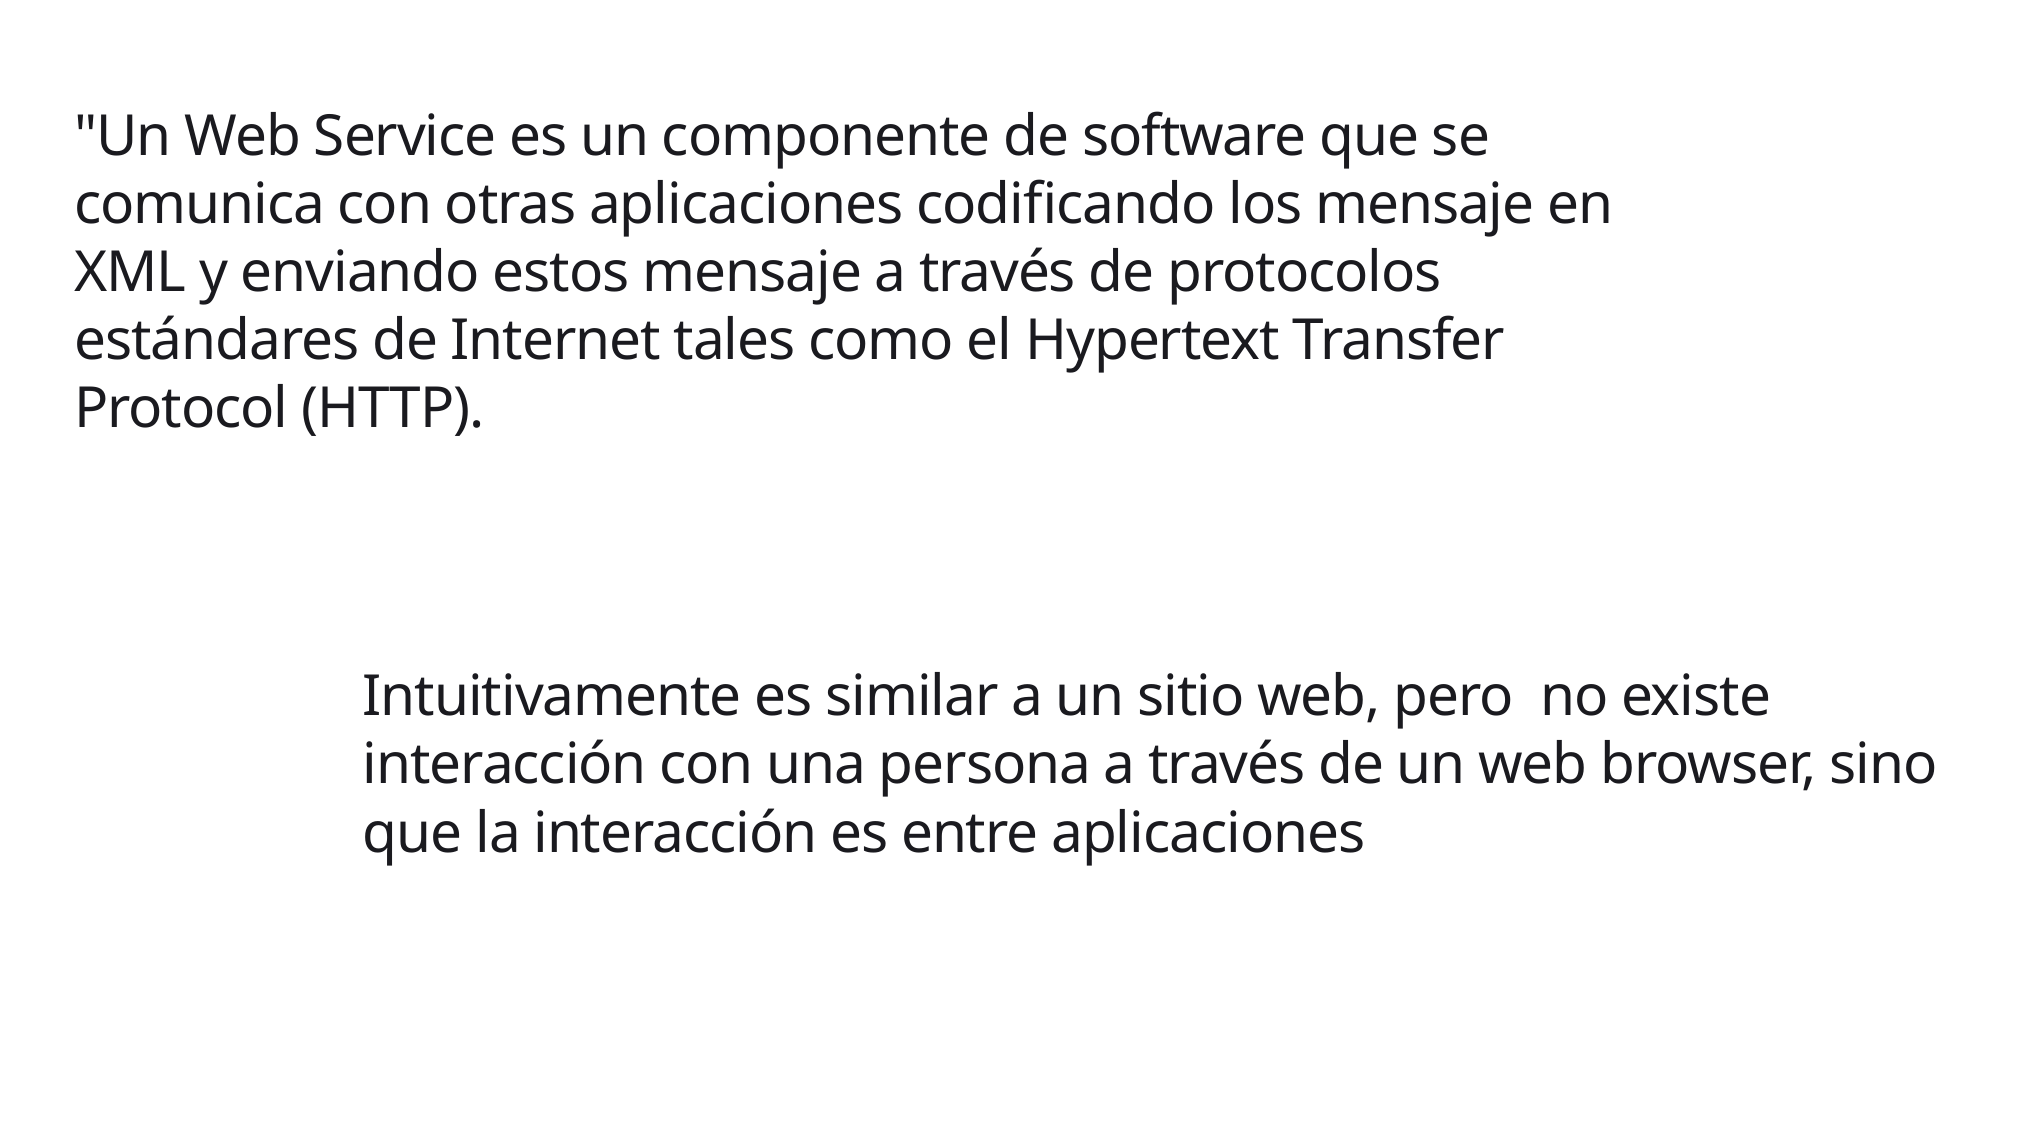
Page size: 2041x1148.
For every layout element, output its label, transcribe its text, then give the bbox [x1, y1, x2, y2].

list "Un Web Service es un componente de software que se comunica con otras aplicaciones codificando los mensaje en XML y enviando estos mensaje a través de protocolos estándares de Internet tales como el Hypertext Transfer Protocol (HTTP). [74, 83, 1687, 389]
title Intuitivamente es similar a un sitio web, pero no existe interacción con una persona a través de un web browser, sino que la interacción es entre aplicaciones [362, 621, 2040, 879]
